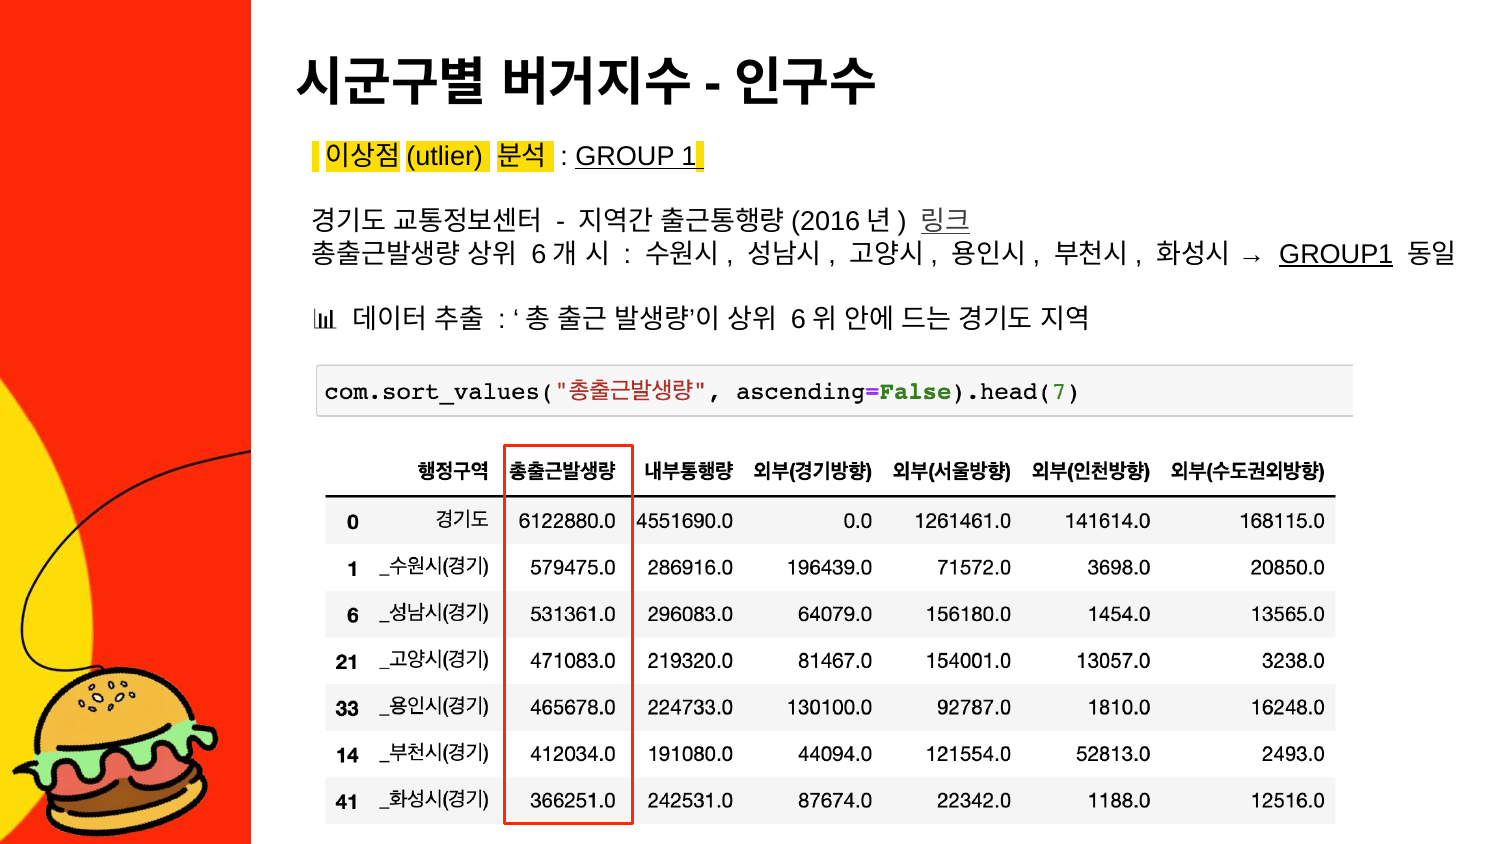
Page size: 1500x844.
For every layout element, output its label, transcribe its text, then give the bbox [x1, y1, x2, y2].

picture [0, 0, 1500, 844]
title 시군구별 버거지수-인구수 [280, 28, 1495, 132]
subtitle 이상점(utlier) 분석 : GROUP 1 경기도 교통정보센터 - 지역간 출근통행량(2016년) 링크 총출근발생량 상위 6개 시 : 수원시, 성남시, 고양시, 용인시, 부천시, 화성시 → GROUP1 동일 📊 데이터 추출 : ‘총 출근 발생량’이 상위 6위 안에 드는 경기도 지역 [296, 132, 1476, 357]
